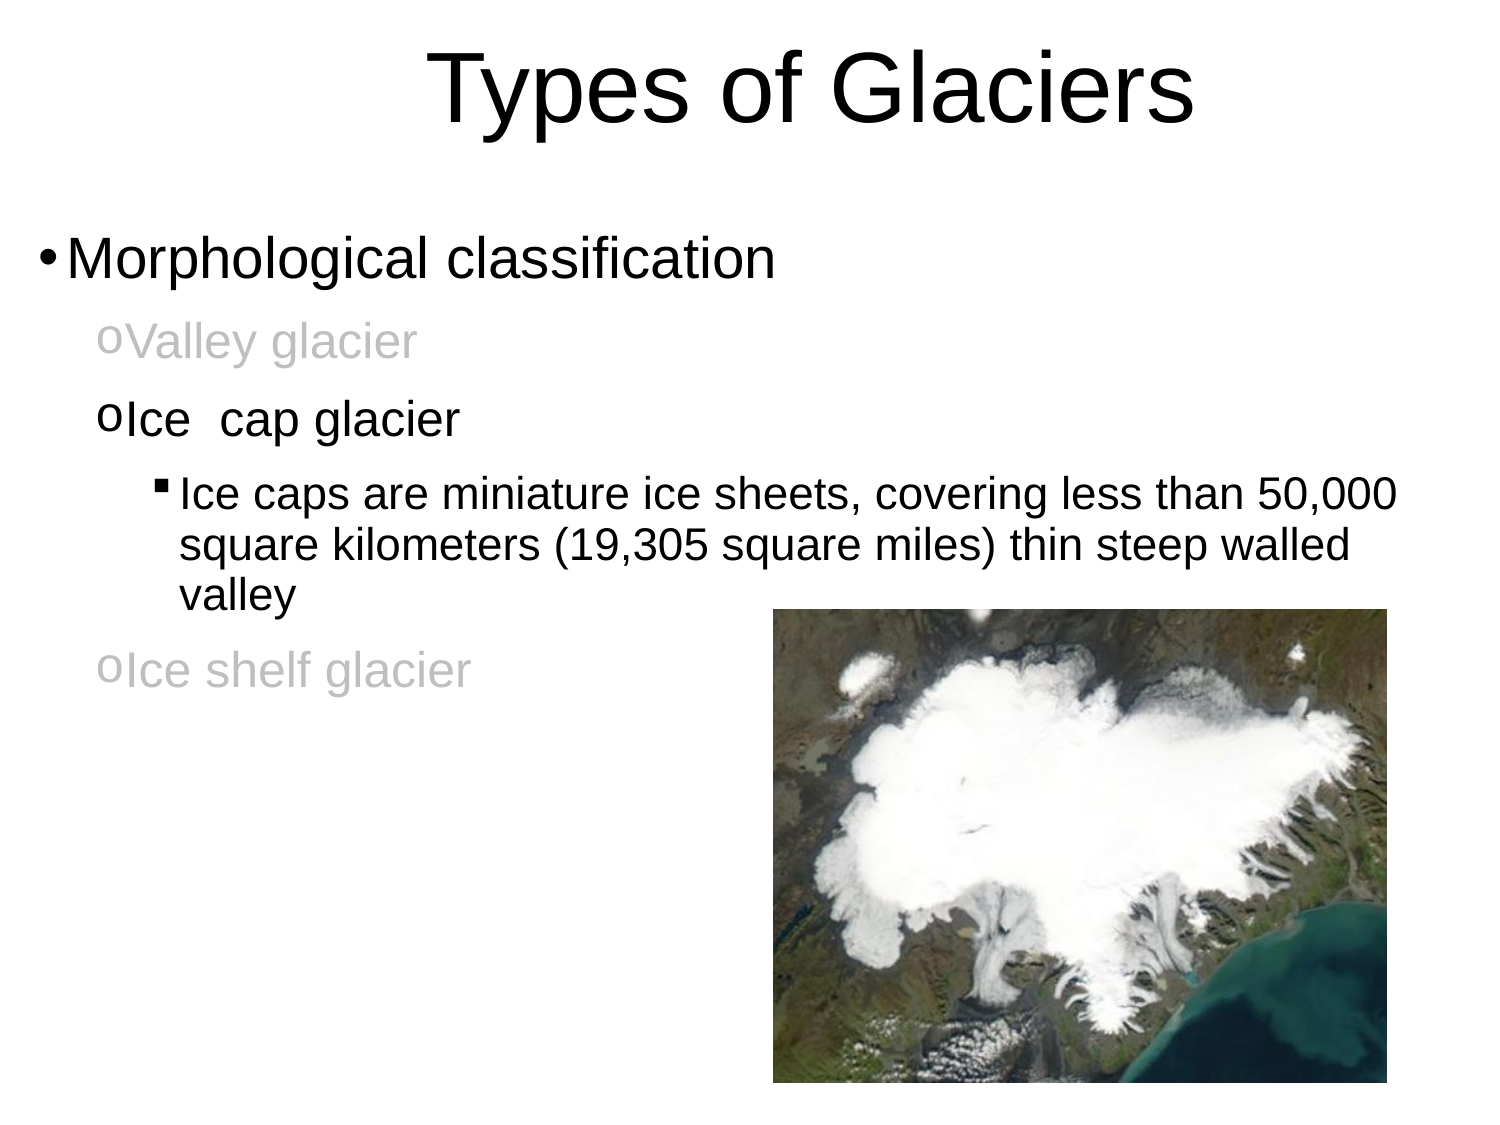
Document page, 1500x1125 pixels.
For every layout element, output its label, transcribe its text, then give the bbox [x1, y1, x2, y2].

title Types of Glaciers [409, 31, 1294, 145]
picture [773, 609, 1387, 1083]
list Morphological classification Valley glacier Ice cap glacier Ice caps are miniature ice sheets, covering less than 50,000 square kilometers (19,305 square miles) thin steep walled valley Ice shelf glacier [28, 223, 1462, 870]
